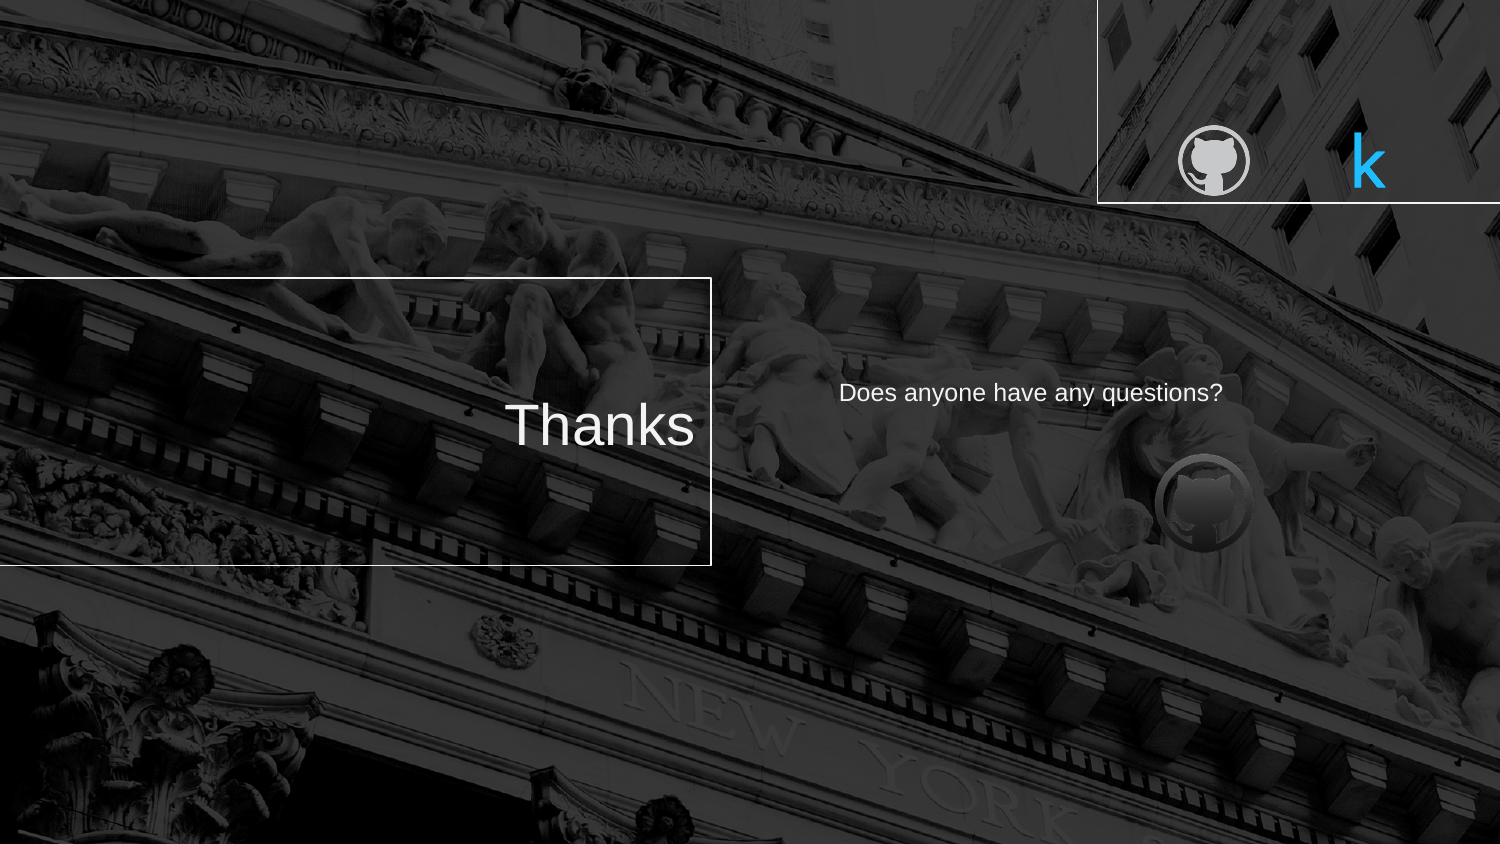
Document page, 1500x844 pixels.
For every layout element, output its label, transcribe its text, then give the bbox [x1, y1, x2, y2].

text_box [1097, 0, 1500, 203]
picture [1338, 129, 1401, 192]
subtitle Does anyone have any questions? [823, 325, 1256, 518]
title Thanks [243, 348, 711, 496]
picture [0, 0, 1500, 844]
text_box [0, 278, 711, 566]
picture [1178, 124, 1250, 196]
